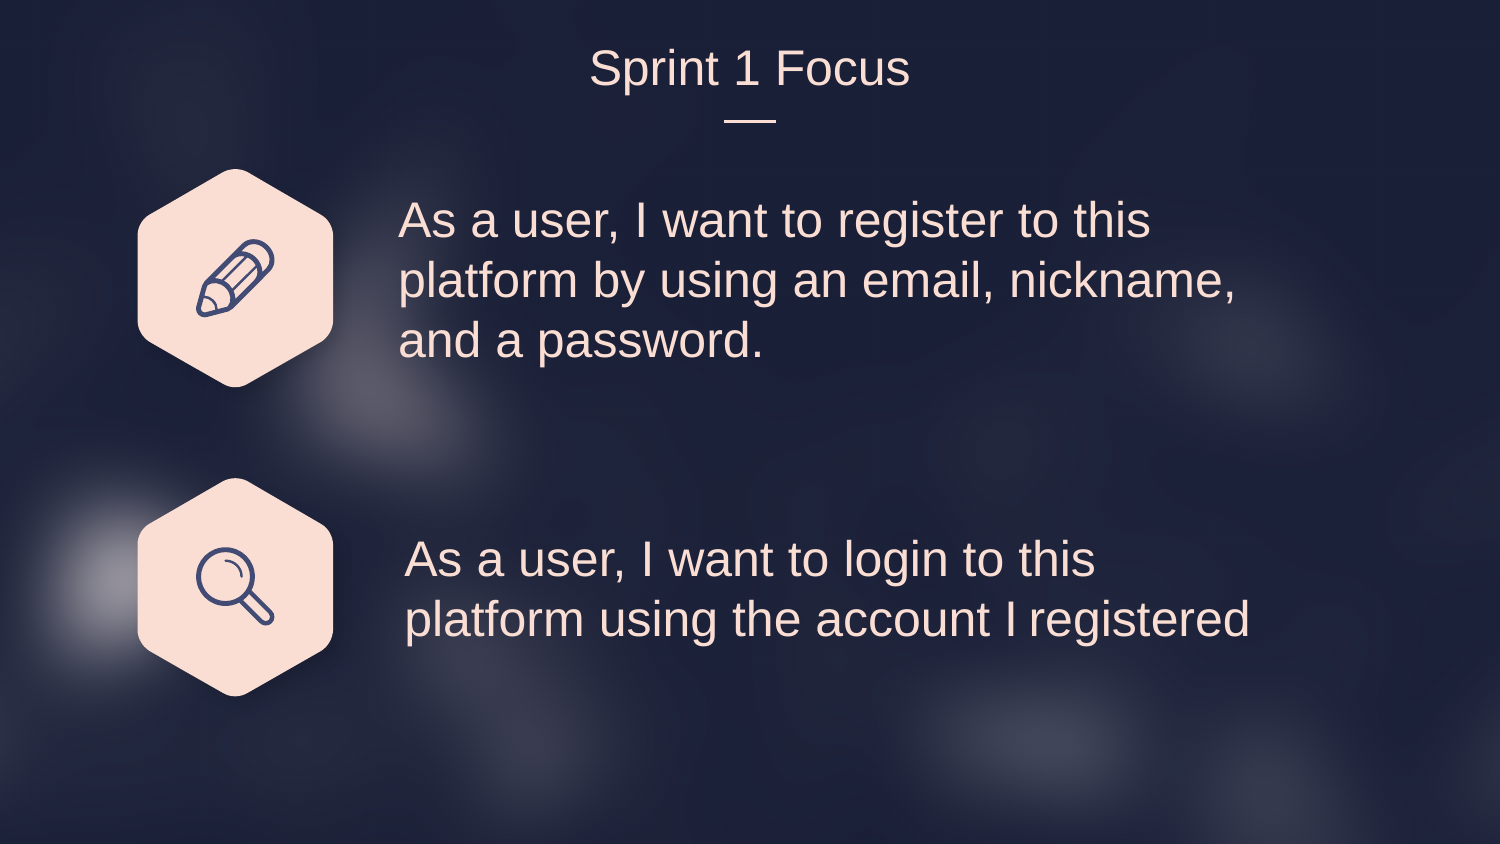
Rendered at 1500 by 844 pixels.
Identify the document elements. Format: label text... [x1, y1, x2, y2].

text_box [136, 168, 335, 389]
text_box As a user, I want to login to this platform using the account I registered [389, 519, 1266, 654]
text_box [196, 239, 275, 318]
picture [0, 0, 1500, 844]
text_box Sprint 1 Focus [552, 27, 948, 103]
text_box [196, 547, 275, 626]
text_box [136, 477, 335, 698]
text_box As a user, I want to register to this platform by using an email, nickname, and a password. [383, 179, 1267, 375]
